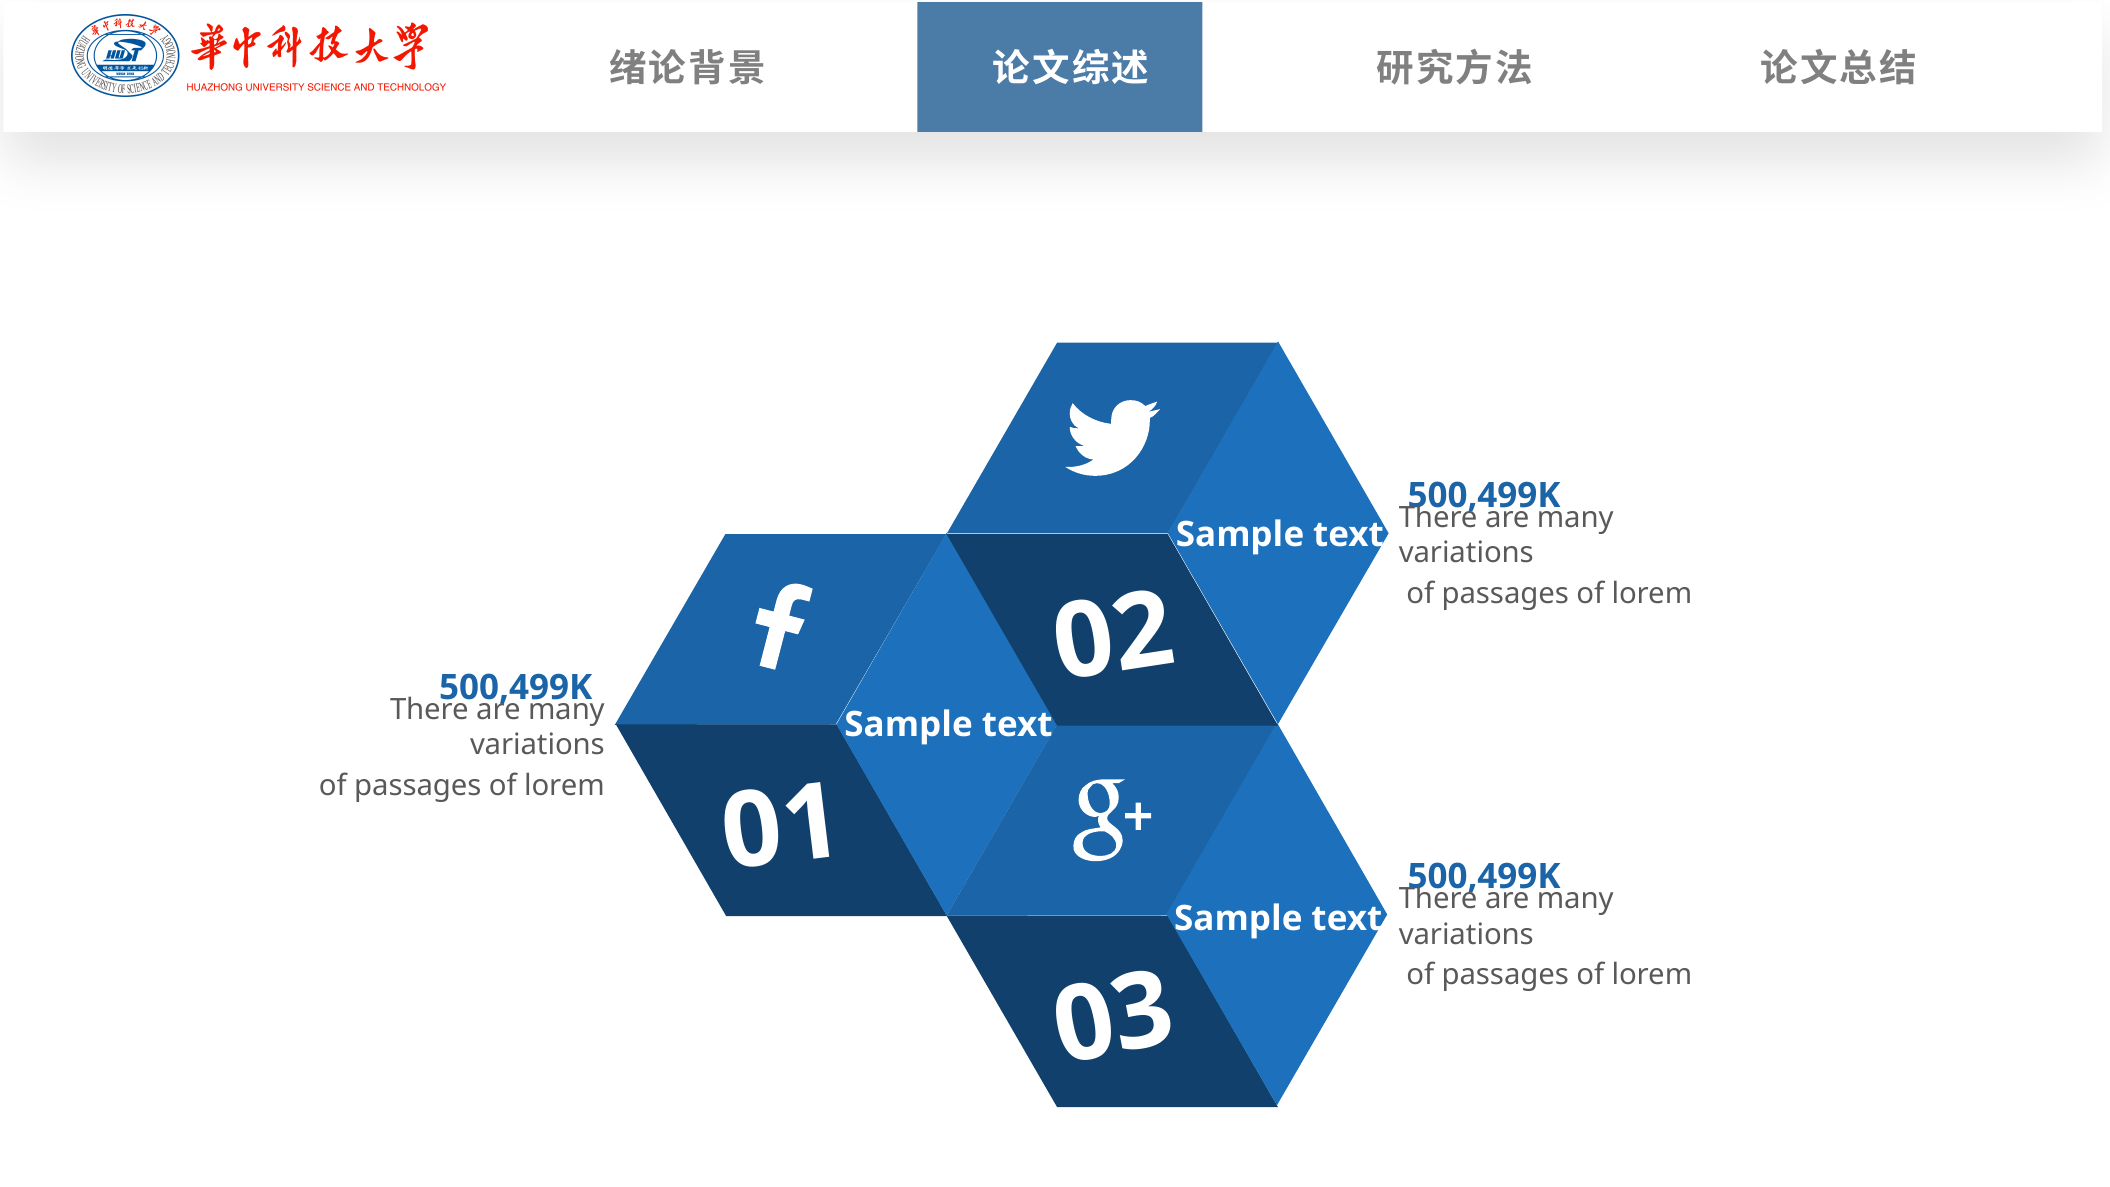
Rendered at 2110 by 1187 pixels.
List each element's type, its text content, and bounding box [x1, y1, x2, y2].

text_box 01 [707, 749, 856, 892]
text_box [1125, 802, 1152, 830]
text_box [3, 1, 2103, 132]
text_box 500,499K [1407, 472, 1561, 498]
text_box [1384, 525, 1389, 542]
text_box [946, 534, 1279, 726]
text_box [1065, 400, 1161, 476]
text_box [847, 744, 1045, 915]
text_box [755, 583, 813, 670]
text_box [1180, 341, 1376, 511]
text_box [1179, 554, 1377, 725]
text_box Sample text [1175, 511, 1384, 554]
text_box [849, 534, 1042, 701]
text_box [614, 534, 945, 725]
text_box Sample text [1174, 894, 1383, 938]
text_box [1383, 907, 1388, 922]
text_box [946, 342, 1277, 534]
text_box There are many variations of passages of lorem [263, 689, 605, 802]
text_box [836, 711, 844, 738]
text_box There are many variations of passages of lorem [1399, 498, 1741, 610]
text_box [946, 726, 1274, 915]
text_box There are many variations of passages of lorem [1399, 879, 1741, 991]
text_box 500,499K [1407, 853, 1561, 879]
text_box [1167, 520, 1175, 546]
text_box [1178, 726, 1376, 894]
text_box [615, 724, 946, 917]
text_box [946, 915, 1279, 1108]
text_box 03 [1034, 936, 1190, 1087]
text_box 500,499K [438, 663, 593, 689]
text_box Sample text [844, 701, 1053, 744]
text_box [1166, 900, 1174, 928]
text_box 02 [1036, 557, 1188, 703]
text_box [1180, 938, 1374, 1106]
text_box [1073, 779, 1126, 862]
